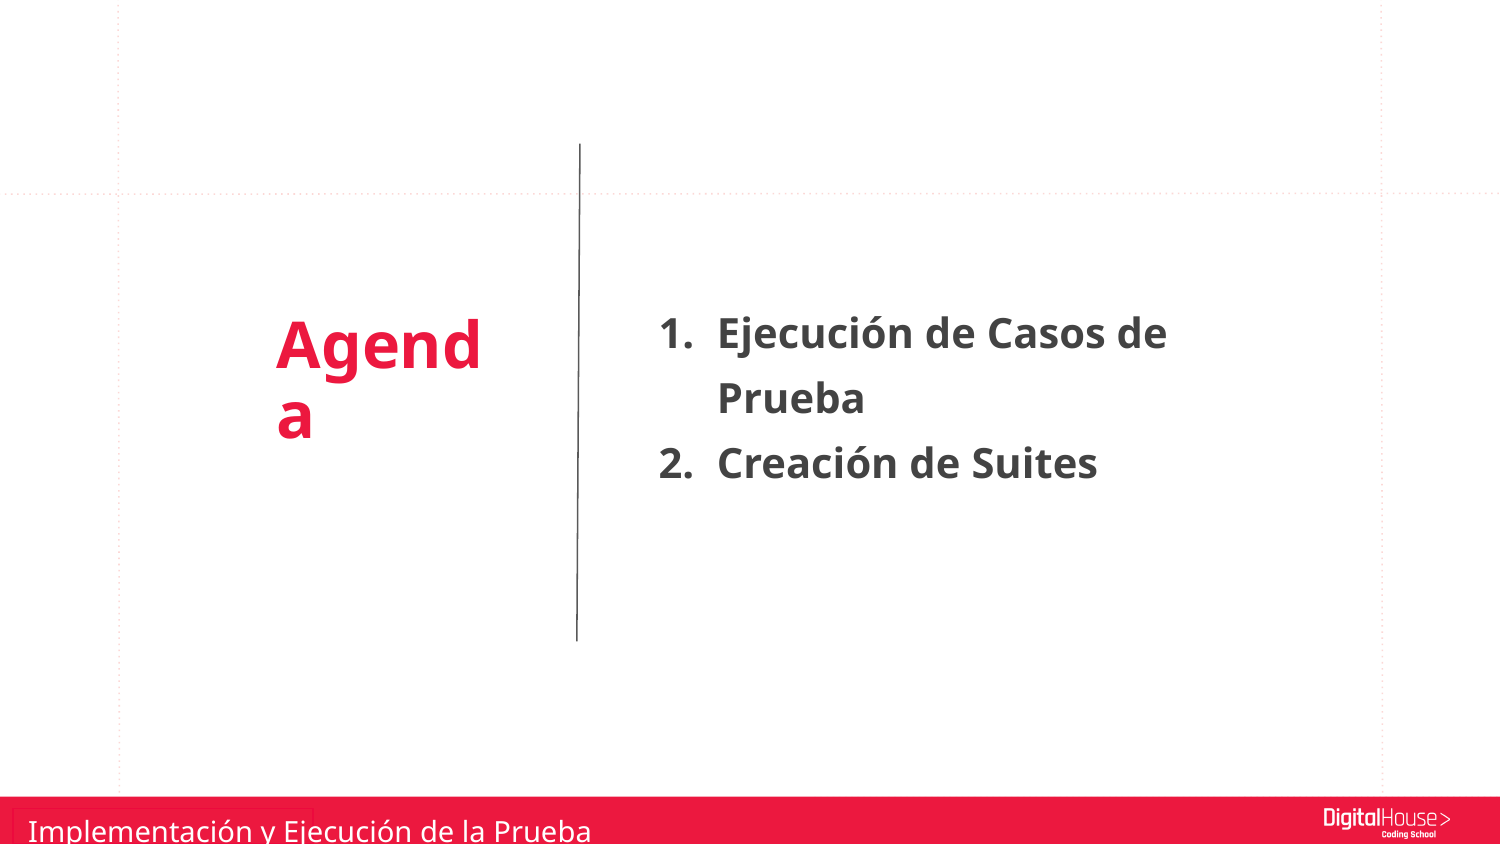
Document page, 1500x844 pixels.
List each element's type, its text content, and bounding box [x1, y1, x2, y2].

text_box Agenda [261, 313, 523, 452]
text_box Implementación y Ejecución de la Prueba [13, 800, 753, 844]
picture [1324, 808, 1450, 839]
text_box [576, 143, 581, 642]
text_box Ejecución de Casos de Prueba Creación de Suites [626, 138, 1247, 642]
